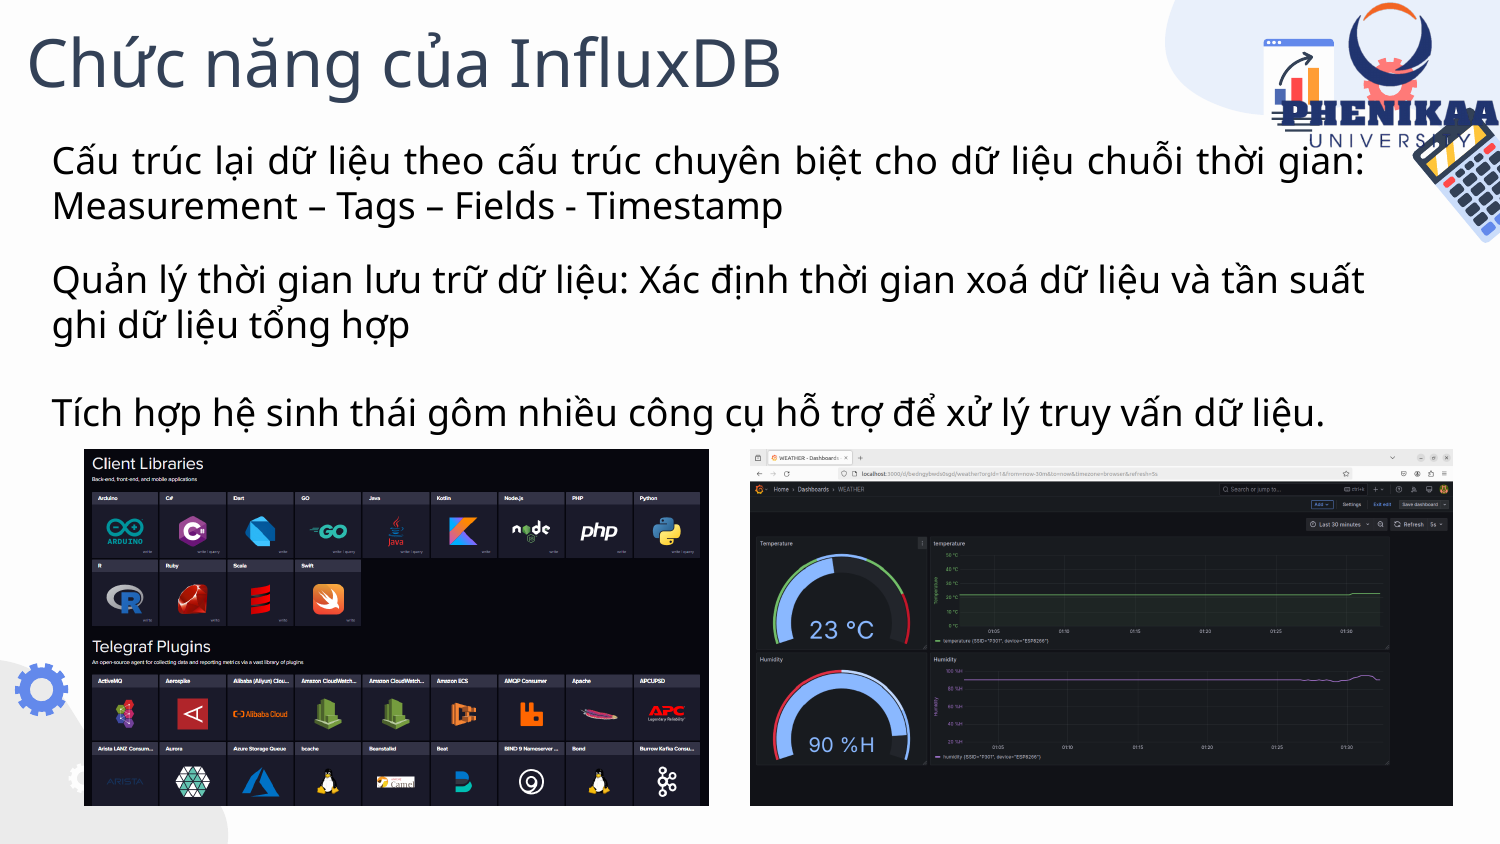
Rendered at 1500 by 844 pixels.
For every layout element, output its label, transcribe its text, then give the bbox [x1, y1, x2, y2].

title Chức năng của InfluxDB [11, 5, 995, 172]
text_box Cấu trúc lại dữ liệu theo cấu trúc chuyên biệt cho dữ liệu chuỗi thời gian: Measurement – Tags – Fields - Timestamp [36, 122, 1382, 240]
text_box Tích hợp hệ sinh thái gôm nhiều công cụ hỗ trợ để xử lý truy vấn dữ liệu. [36, 374, 1382, 502]
picture [749, 449, 1454, 806]
picture [84, 449, 709, 806]
text_box Quản lý thời gian lưu trữ dữ liệu: Xác định thời gian xoá dữ liệu và tần suất ghi dữ liệu tổng hợp [36, 240, 1382, 369]
picture [1280, 0, 1500, 151]
